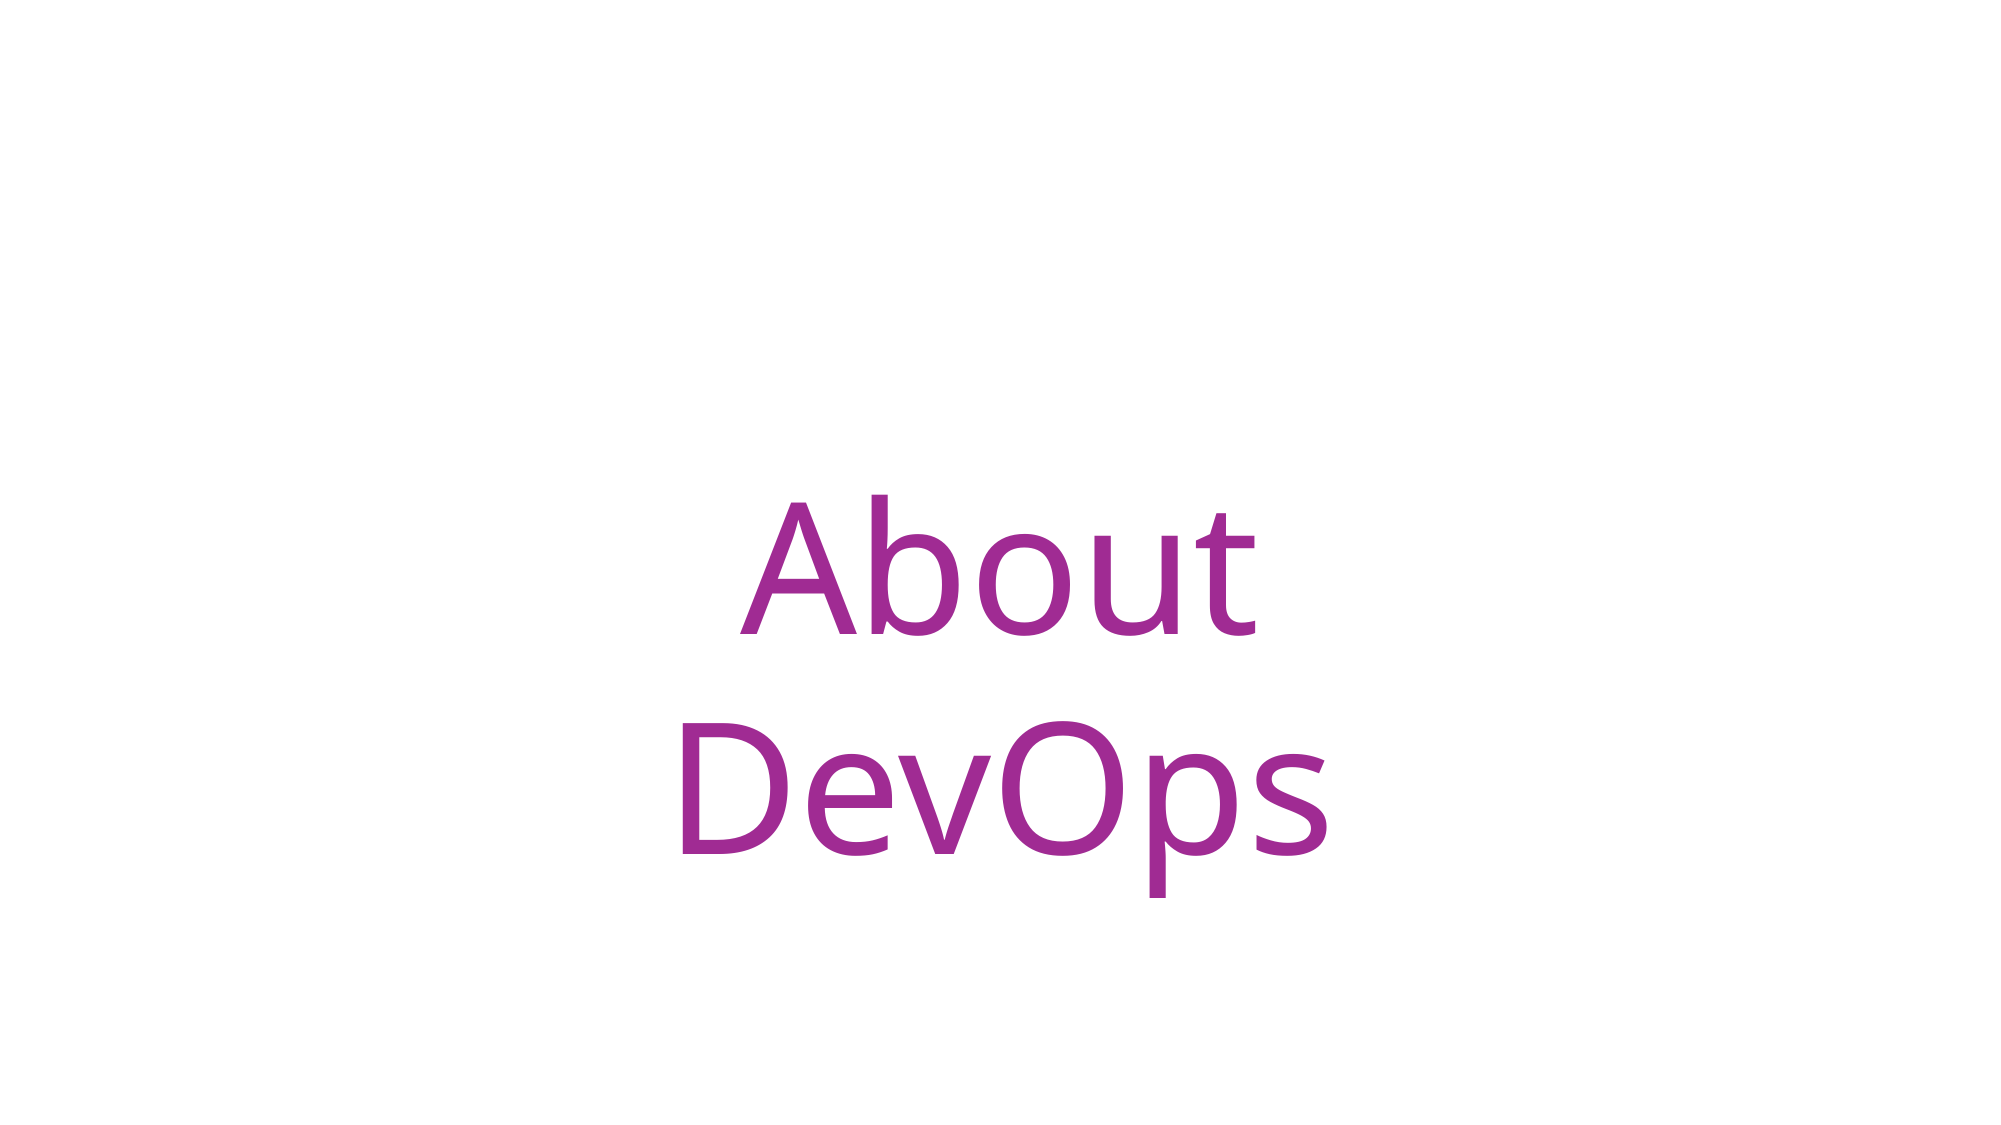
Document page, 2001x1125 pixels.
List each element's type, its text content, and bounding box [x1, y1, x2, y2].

text_box About DevOps [392, 443, 1608, 899]
